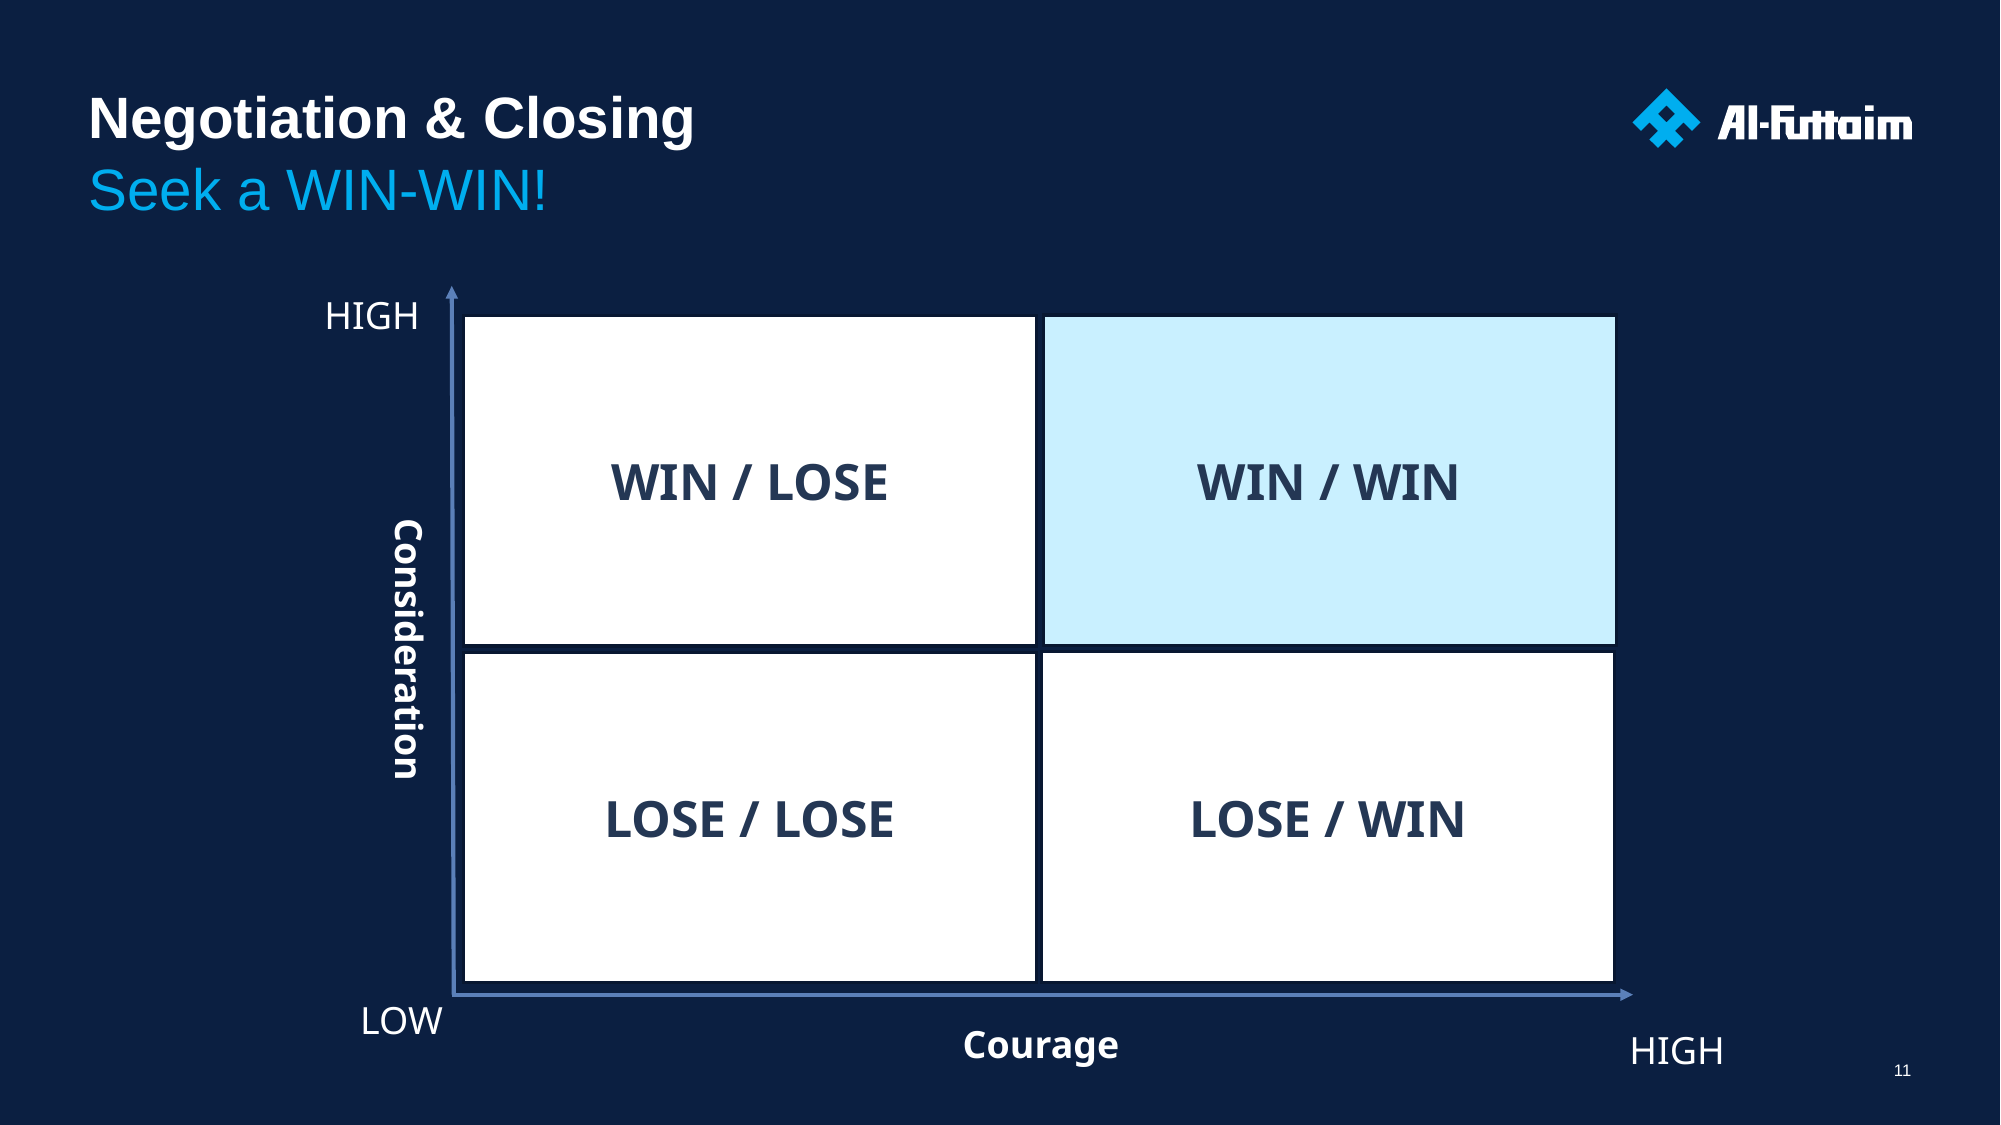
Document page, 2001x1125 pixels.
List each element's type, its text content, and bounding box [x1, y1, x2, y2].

text_box LOW [345, 989, 464, 1050]
list Seek a WIN-WIN! [88, 152, 986, 216]
text_box HIGH [309, 284, 440, 345]
text_box LOSE / WIN [1040, 650, 1616, 984]
title Negotiation & Closing [88, 88, 986, 152]
text_box Courage [947, 1013, 1397, 1074]
text_box WIN / WIN [1042, 313, 1618, 647]
text_box WIN / LOSE [462, 314, 1038, 648]
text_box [451, 285, 455, 996]
slide_number 11 [1873, 1060, 1912, 1081]
text_box Consideration [380, 503, 440, 835]
text_box HIGH [1614, 1019, 1746, 1080]
text_box LOSE / LOSE [462, 651, 1038, 984]
